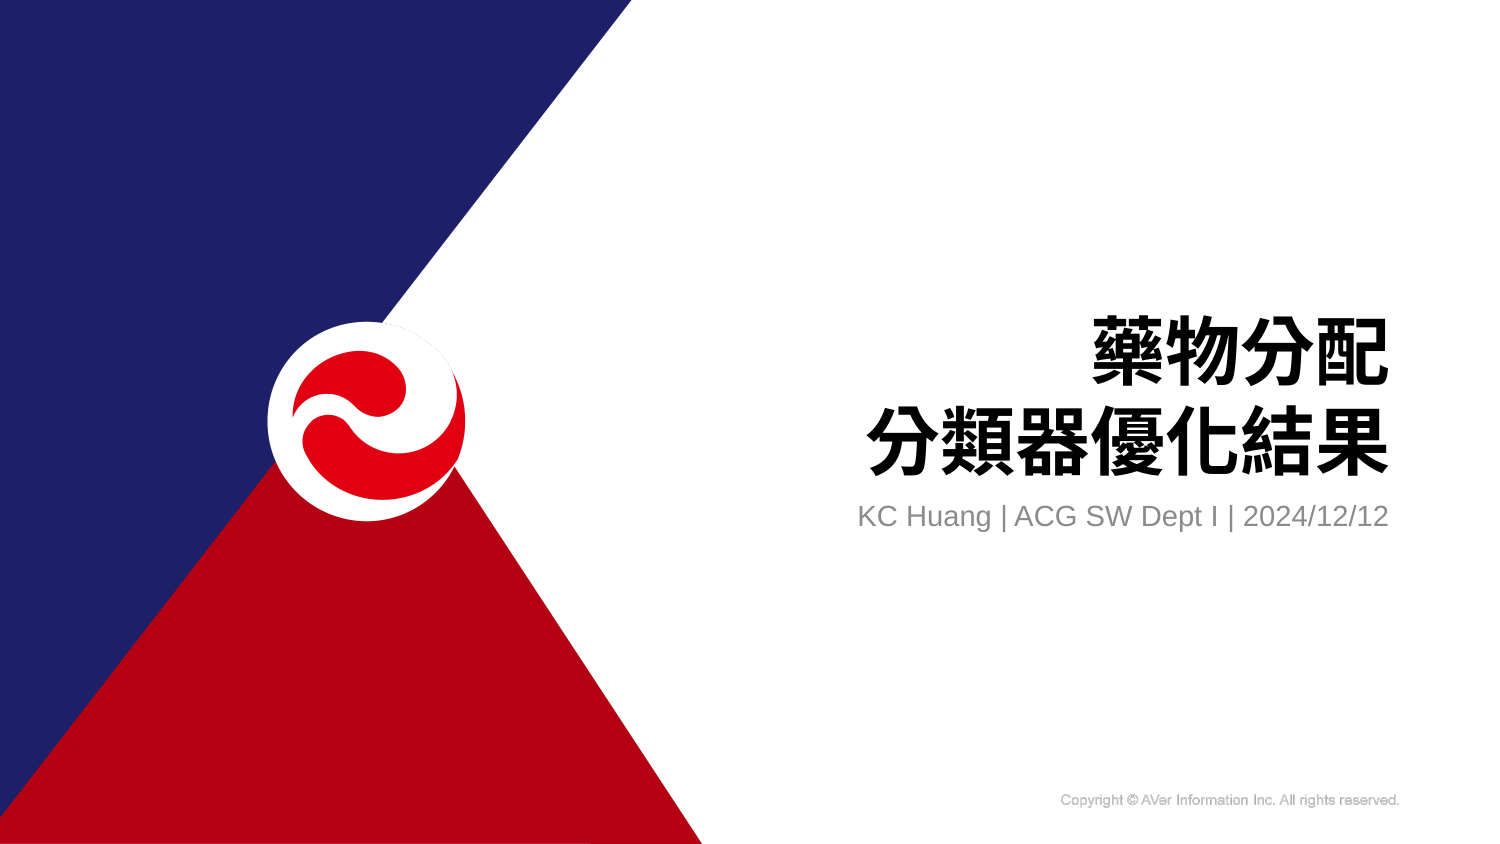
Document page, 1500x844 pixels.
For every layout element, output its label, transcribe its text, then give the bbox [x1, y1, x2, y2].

picture [0, 0, 1500, 844]
subtitle KC Huang | ACG SW Dept I | 2024/12/12 [354, 489, 1405, 706]
title 藥物分配 分類器優化結果 [130, 303, 1406, 485]
